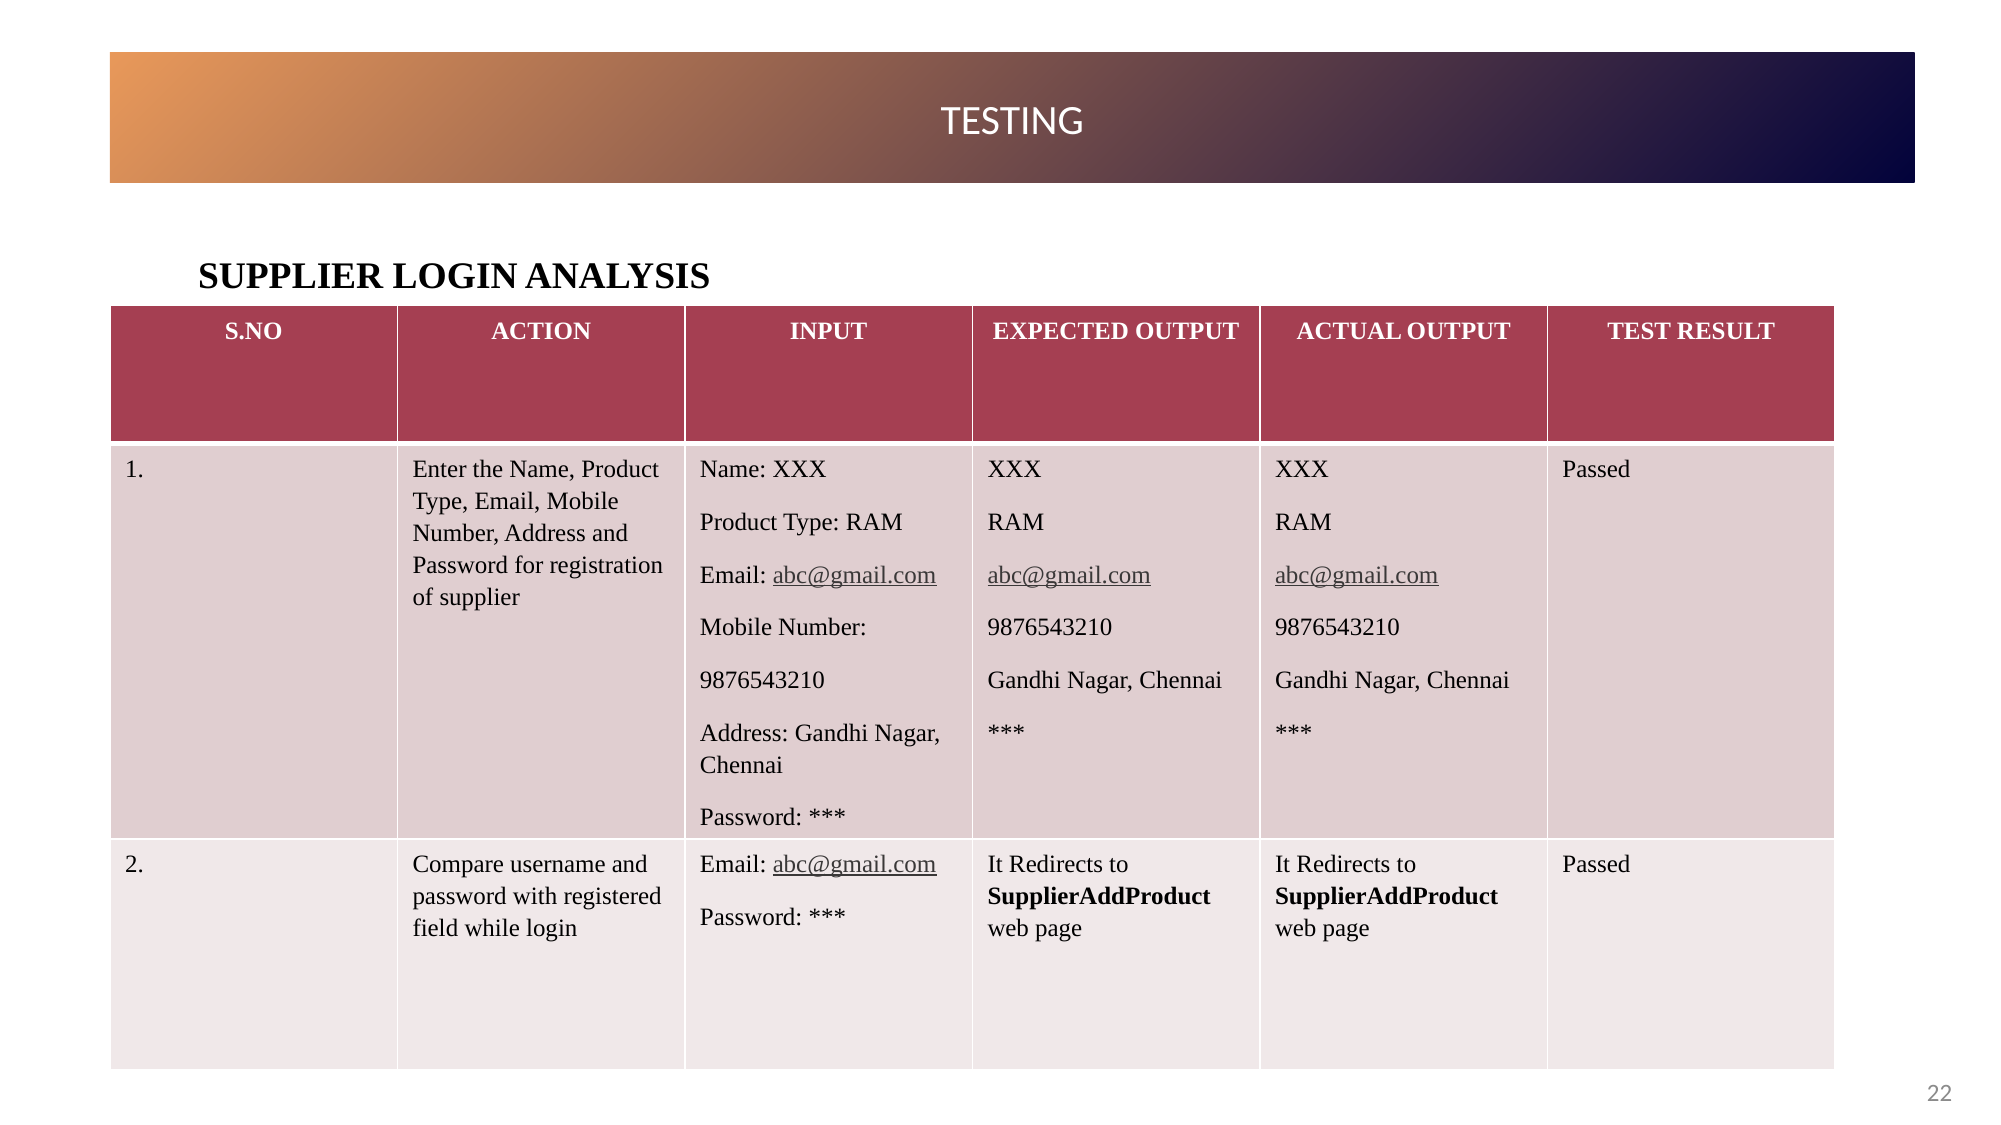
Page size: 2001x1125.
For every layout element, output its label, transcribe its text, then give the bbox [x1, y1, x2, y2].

table_cell It Redirects to SupplierAddProduct web page [973, 840, 1259, 1069]
table_cell It Redirects to SupplierAddProduct web page [1261, 840, 1547, 1069]
text_box SUPPLIER LOGIN ANALYSIS [183, 243, 817, 304]
table_header ACTION [398, 306, 684, 441]
table_header INPUT [686, 306, 972, 441]
table_cell Enter the Name, Product Type, Email, Mobile Number, Address and Password for registration of supplier [398, 446, 684, 838]
table_cell 1. [111, 446, 397, 838]
table_cell Name: XXX Product Type: RAM Email: abc@gmail.com Mobile Number: 9876543210 Address: Gandhi Nagar, Chennai Password: *** [686, 446, 972, 838]
text_box TESTING [109, 52, 1916, 184]
slide_number 22 [1894, 1061, 1968, 1121]
table_cell Passed [1548, 446, 1834, 838]
table_cell XXX RAM abc@gmail.com 9876543210 Gandhi Nagar, Chennai *** [1261, 446, 1547, 838]
table_cell XXX RAM abc@gmail.com 9876543210 Gandhi Nagar, Chennai *** [973, 446, 1259, 838]
table_header S.NO [111, 306, 397, 441]
table_cell 2. [111, 840, 397, 1069]
table_header TEST RESULT [1548, 306, 1834, 441]
table_cell Email: abc@gmail.com Password: *** [686, 840, 972, 1069]
table_header ACTUAL OUTPUT [1261, 306, 1547, 441]
table_cell Passed [1548, 840, 1834, 1069]
table_header EXPECTED OUTPUT [973, 306, 1259, 441]
table_cell Compare username and password with registered field while login [398, 840, 684, 1069]
